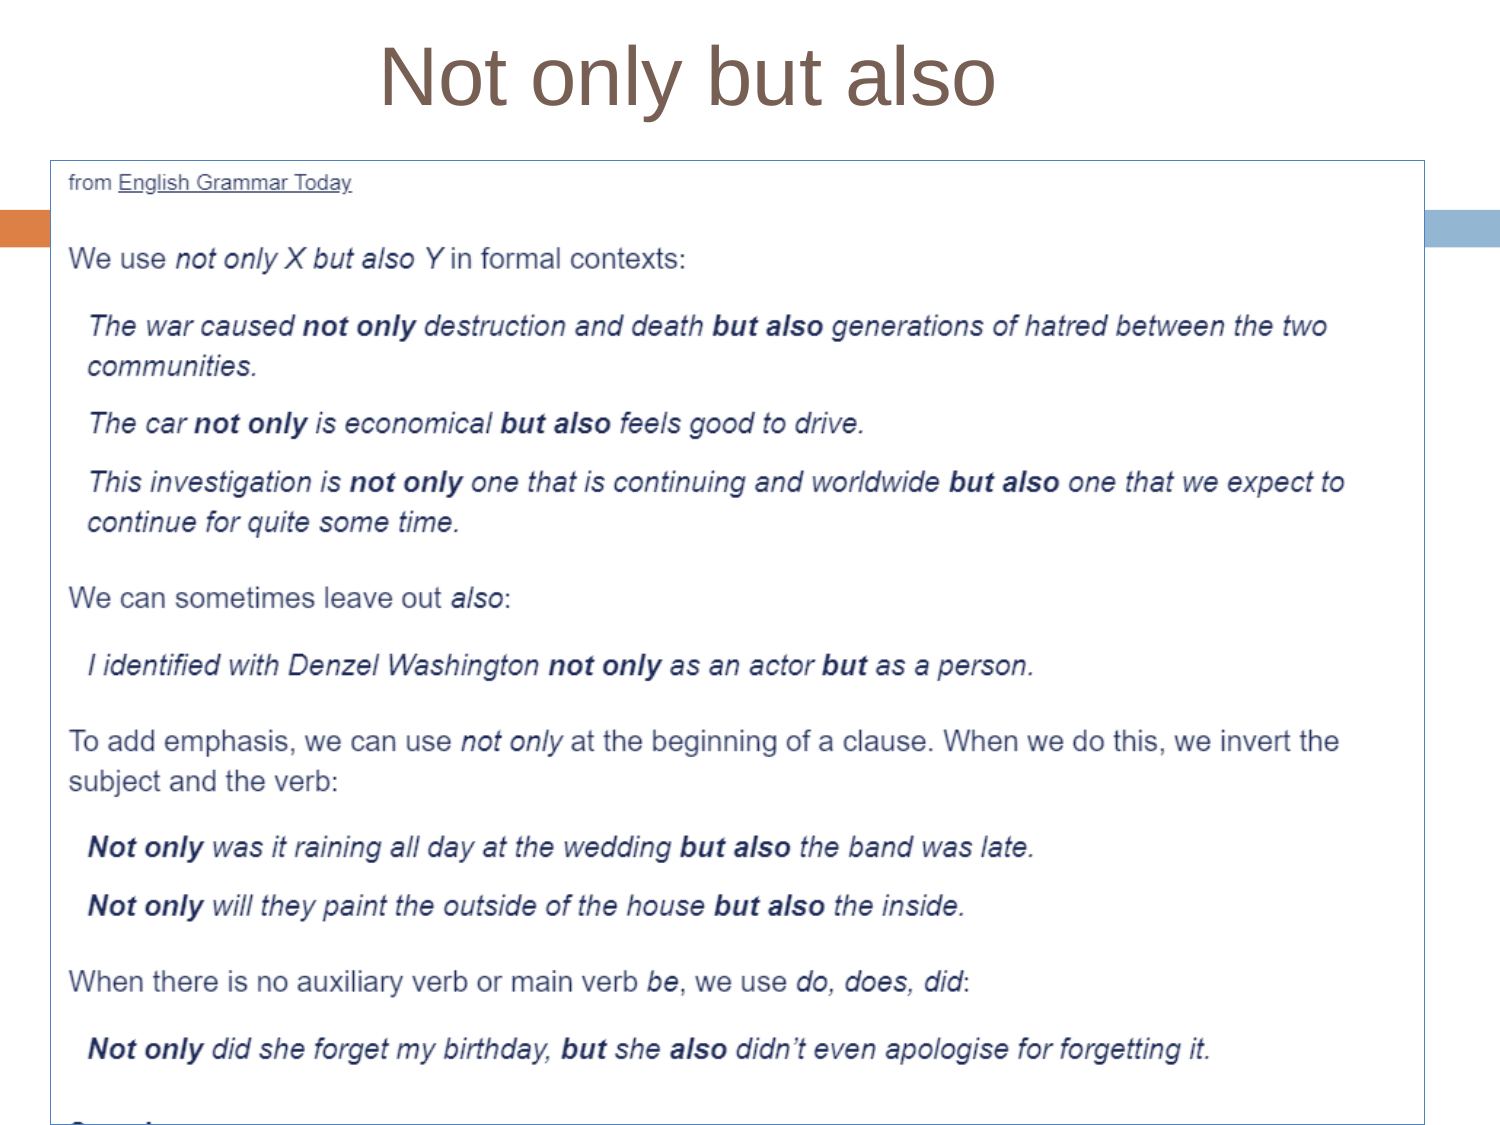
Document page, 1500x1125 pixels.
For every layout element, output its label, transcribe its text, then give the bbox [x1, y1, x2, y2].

title Not only but also [26, 22, 1351, 124]
picture [49, 160, 1426, 1125]
